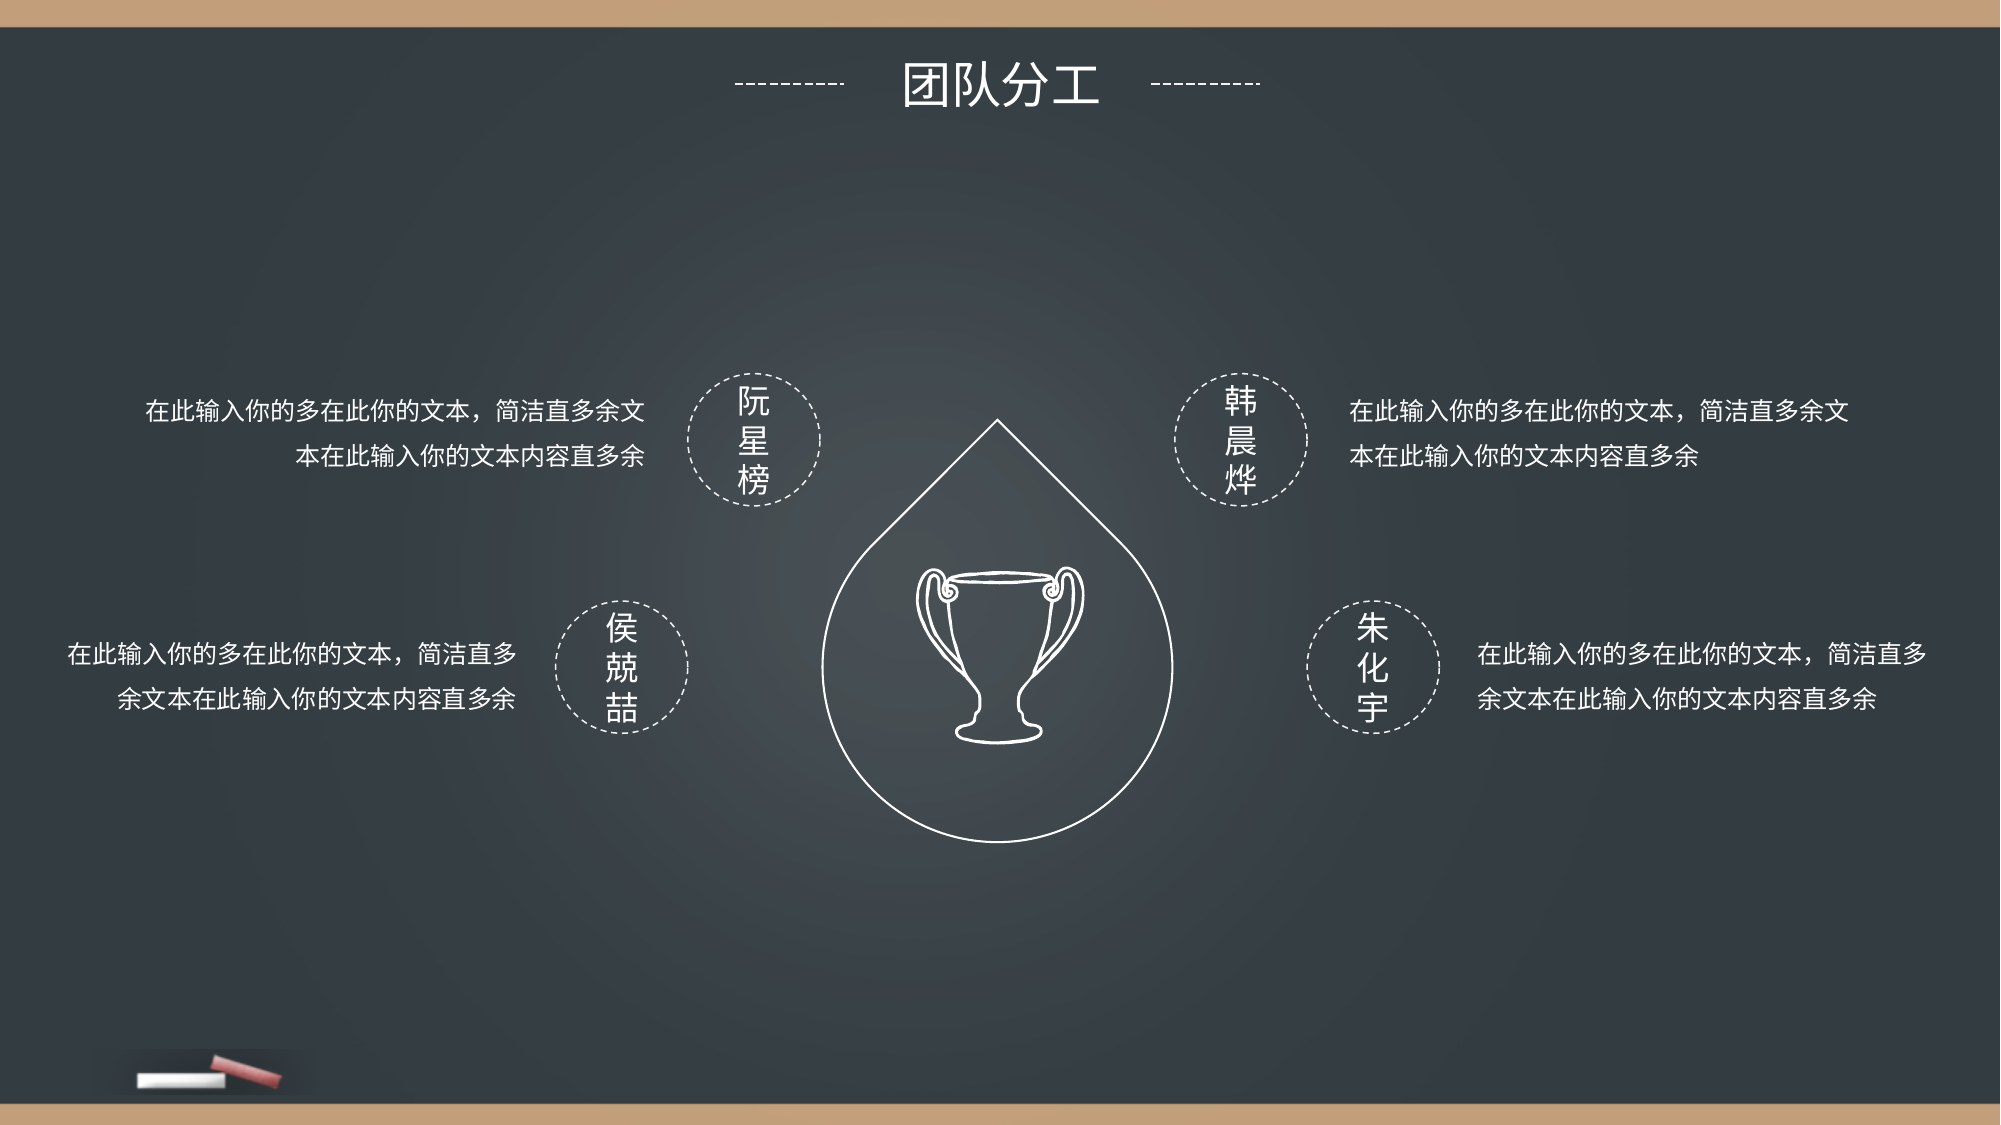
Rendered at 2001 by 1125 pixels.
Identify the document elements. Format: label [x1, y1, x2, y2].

text_box [734, 46, 1261, 122]
picture [0, 0, 2000, 1125]
text_box [41, 373, 1953, 843]
